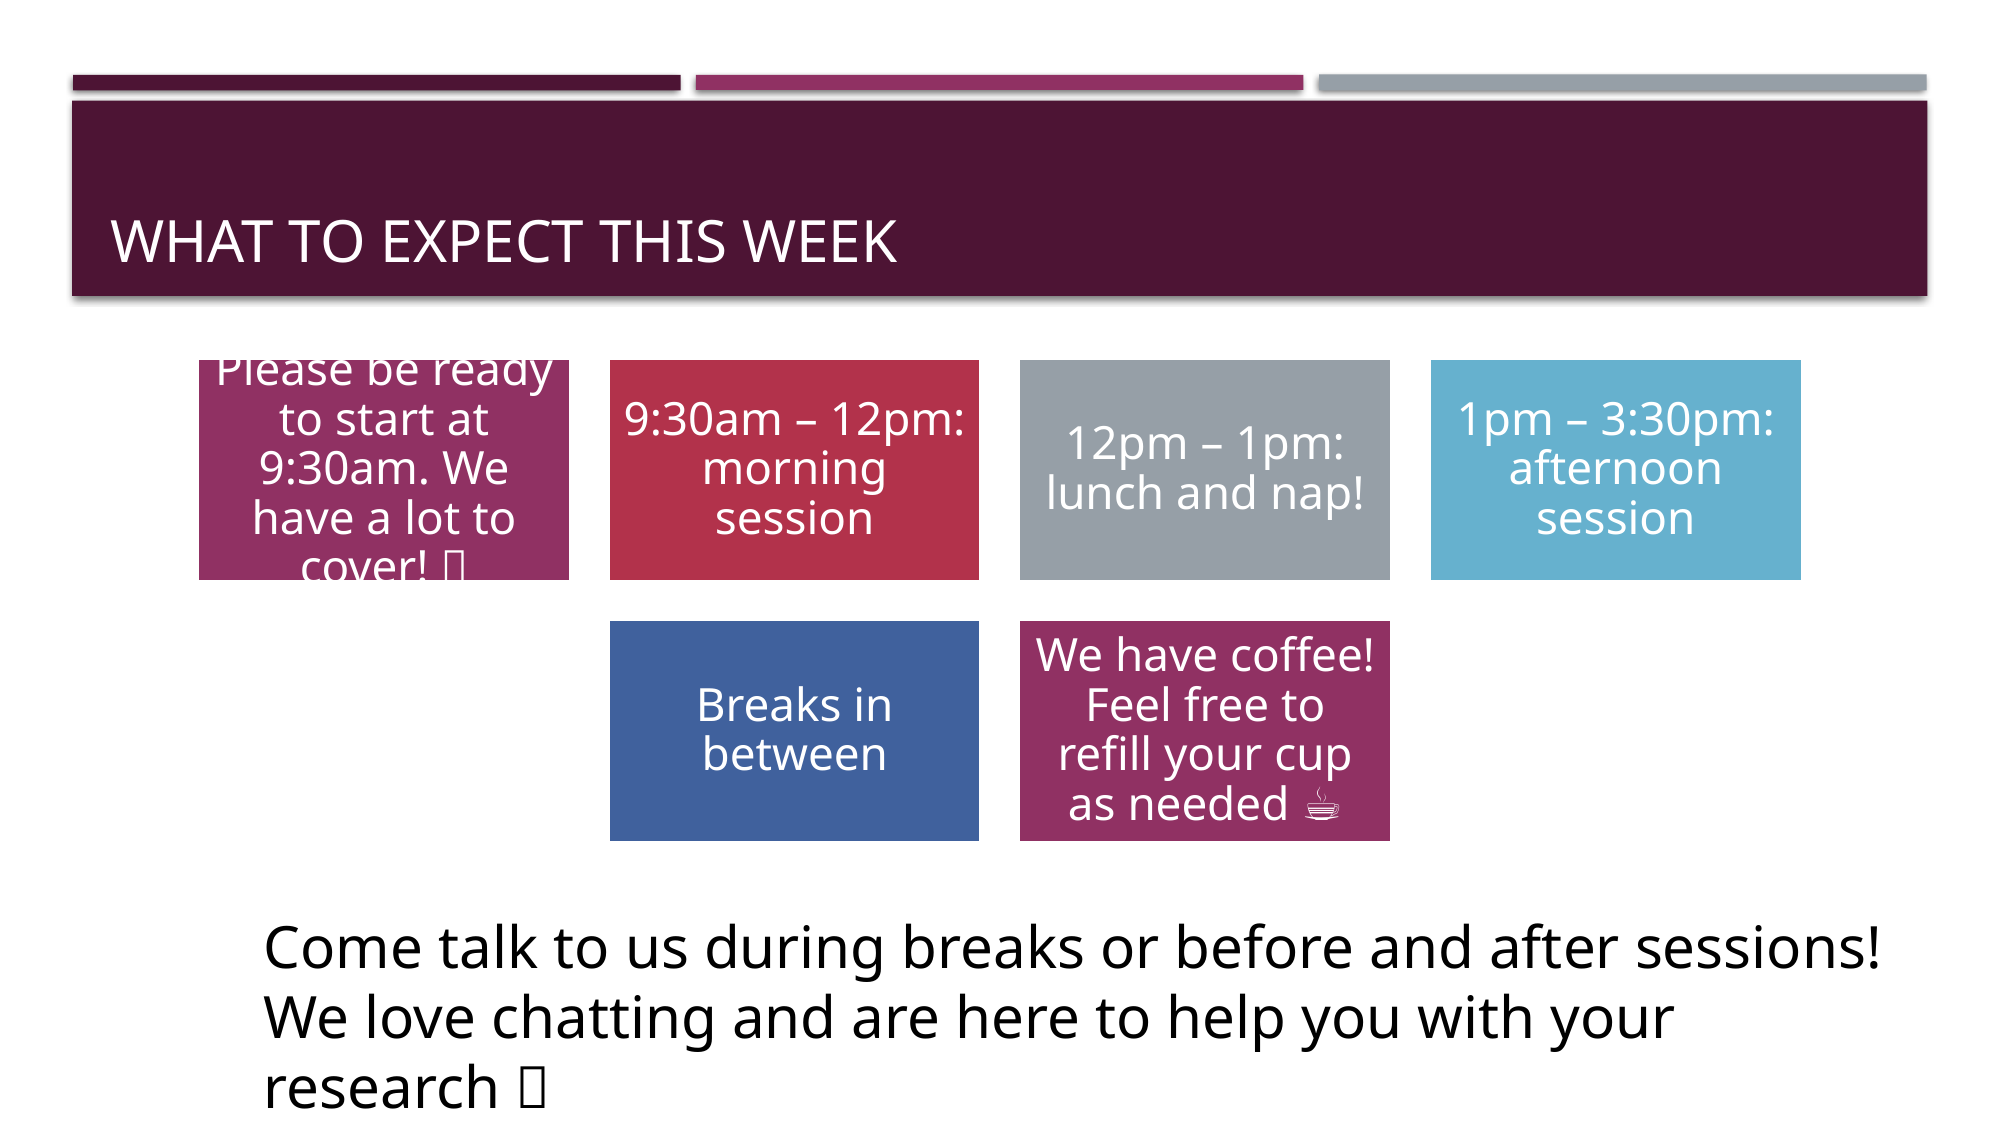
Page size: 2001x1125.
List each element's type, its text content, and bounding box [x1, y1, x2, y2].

text_box Come talk to us during breaks or before and after sessions! We love chatting and are here to help you with your research 🙂 [249, 902, 1922, 1125]
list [94, 357, 1906, 845]
title What to expect this week [95, 115, 1905, 282]
